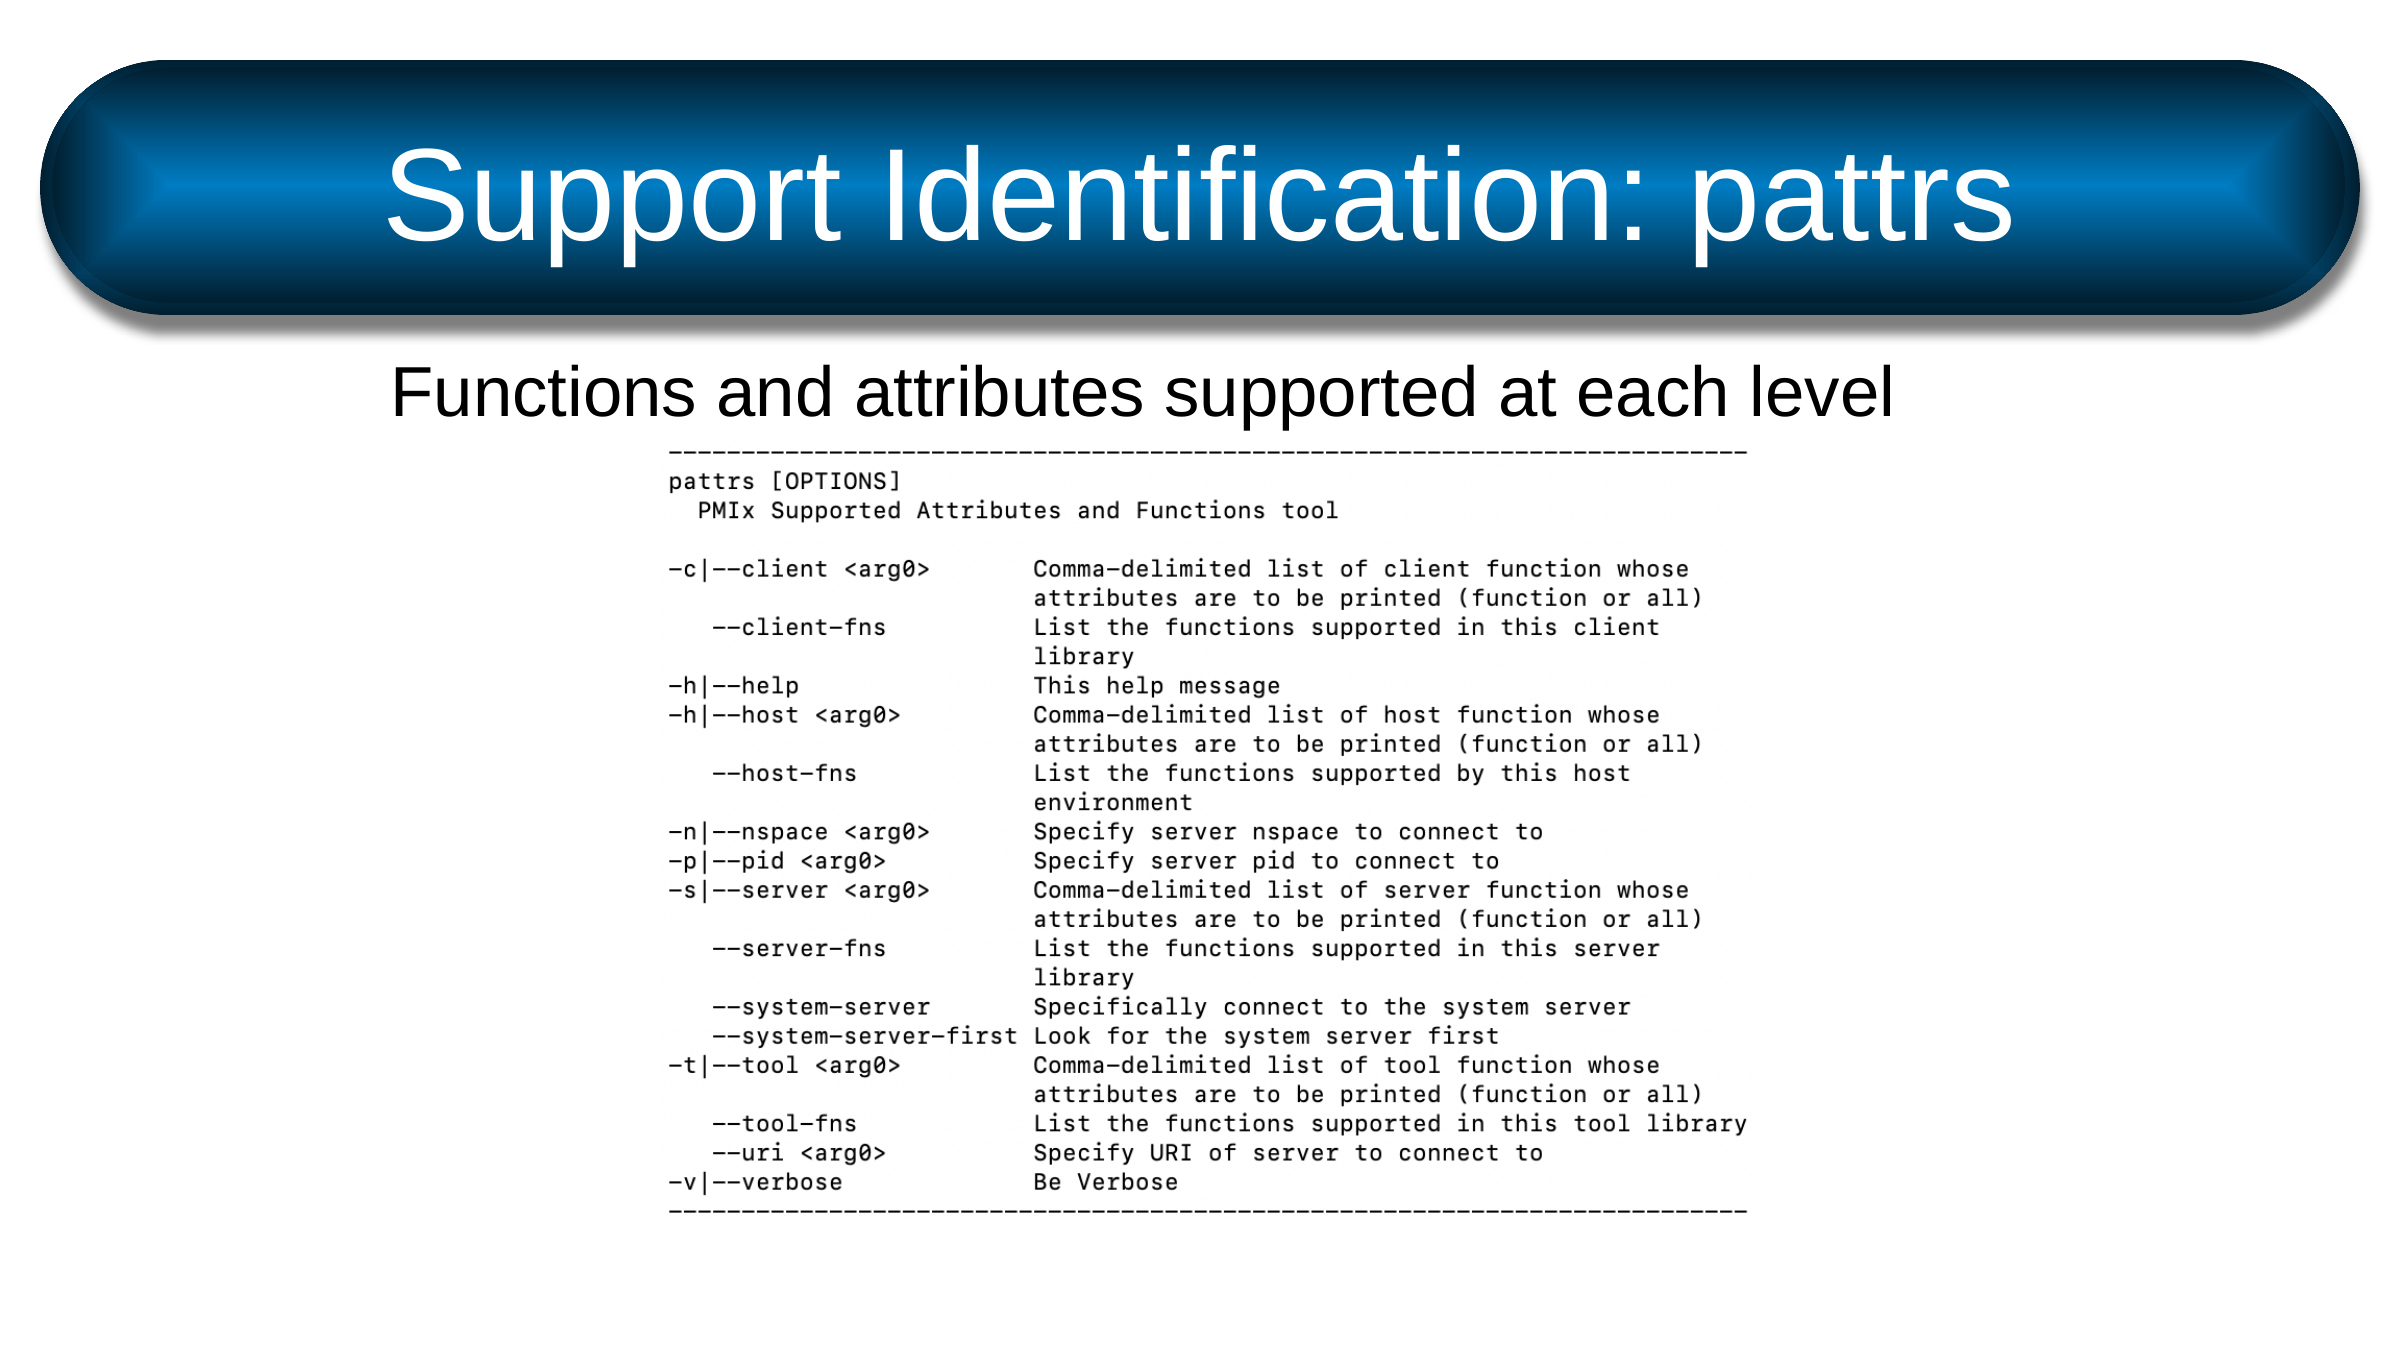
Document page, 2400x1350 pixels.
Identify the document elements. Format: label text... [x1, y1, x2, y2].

title Support Identification: pattrs [179, 75, 2221, 300]
picture [660, 439, 1767, 1221]
text_box Functions and attributes supported at each level [375, 338, 1935, 439]
